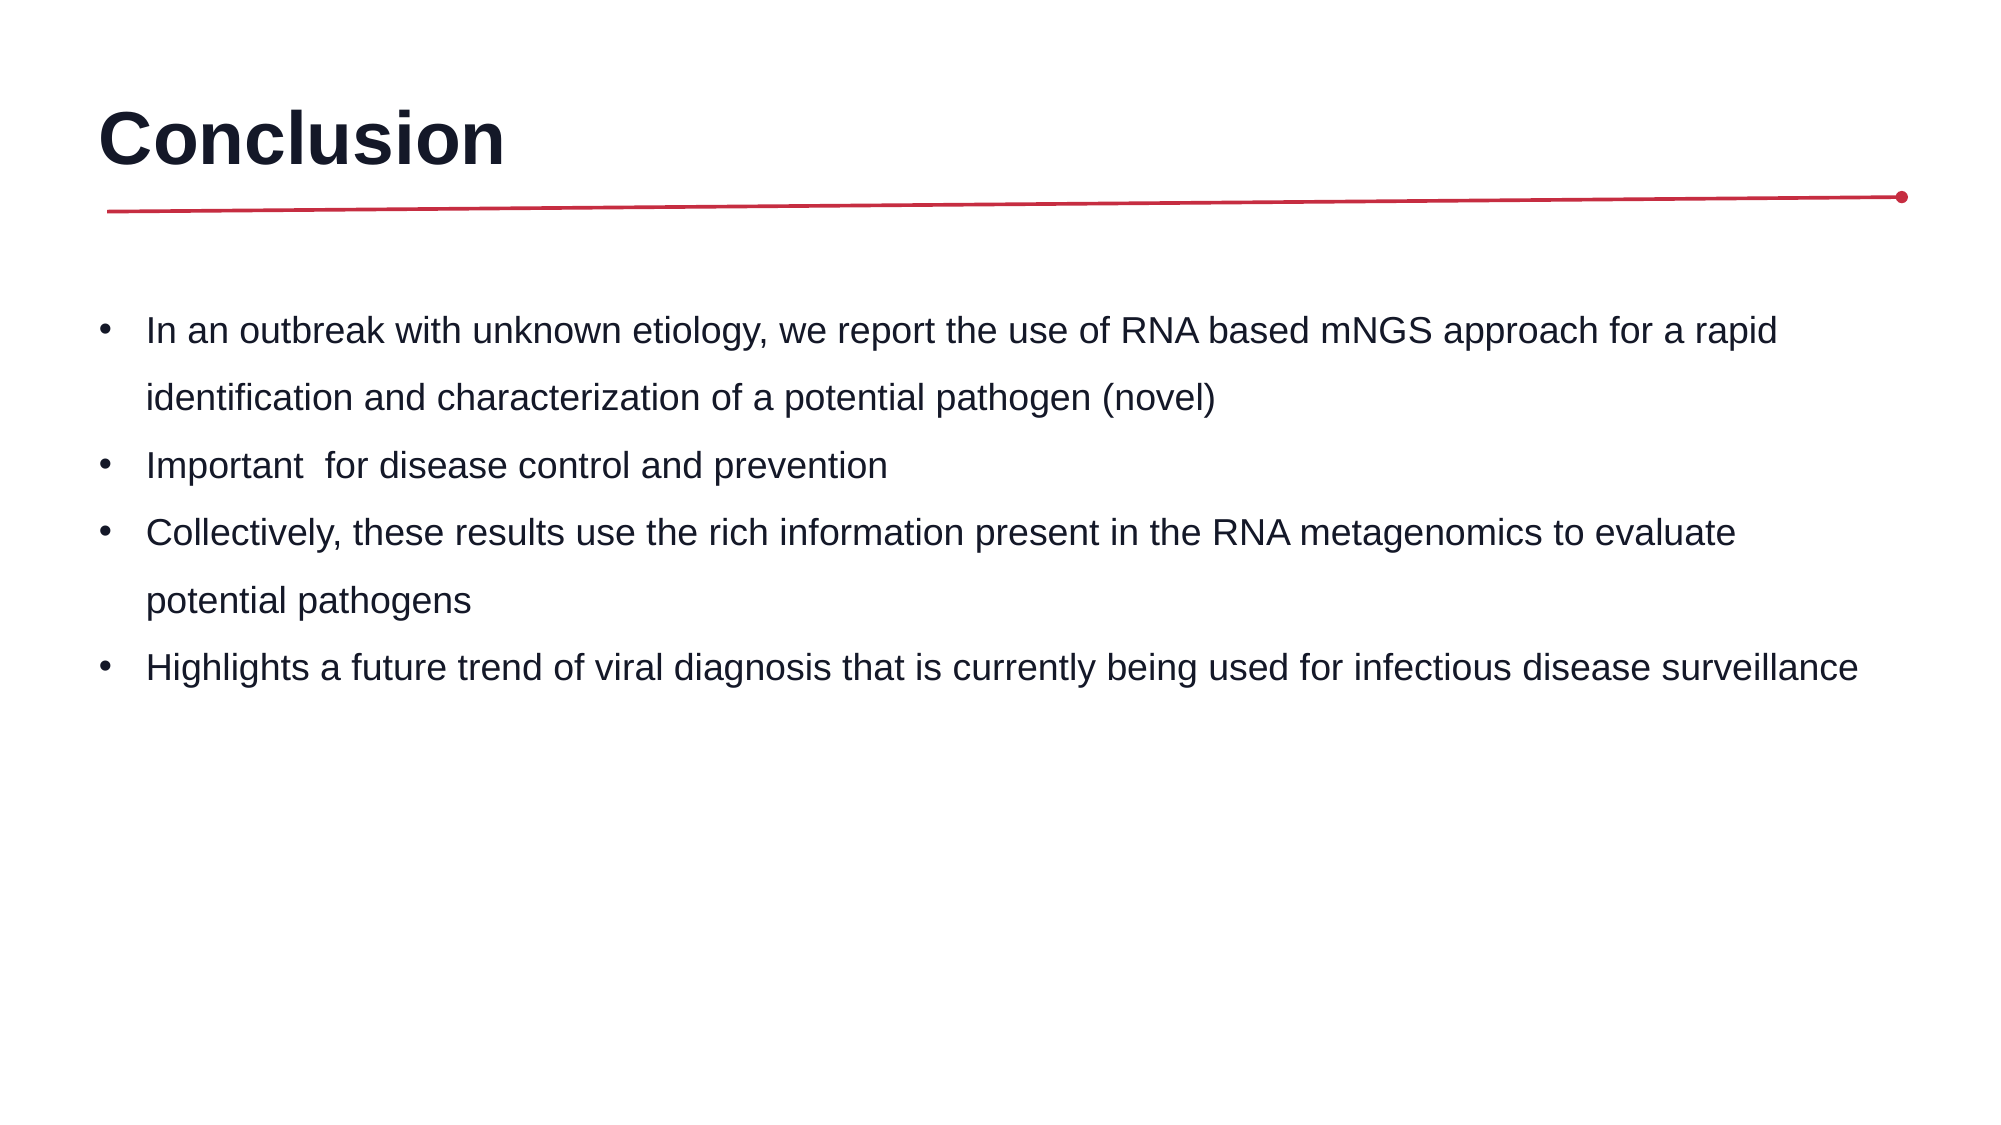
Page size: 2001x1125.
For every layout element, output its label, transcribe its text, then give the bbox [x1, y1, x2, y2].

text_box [107, 196, 1902, 212]
text_box Conclusion [84, 82, 1787, 188]
text_box In an outbreak with unknown etiology, we report the use of RNA based mNGS approach for a rapid identification and characterization of a potential pathogen (novel) Important for disease control and prevention Collectively, these results use the rich information present in the RNA metagenomics to evaluate potential pathogens Highlights a future trend of viral diagnosis that is currently being used for infectious disease surveillance [84, 275, 1902, 696]
